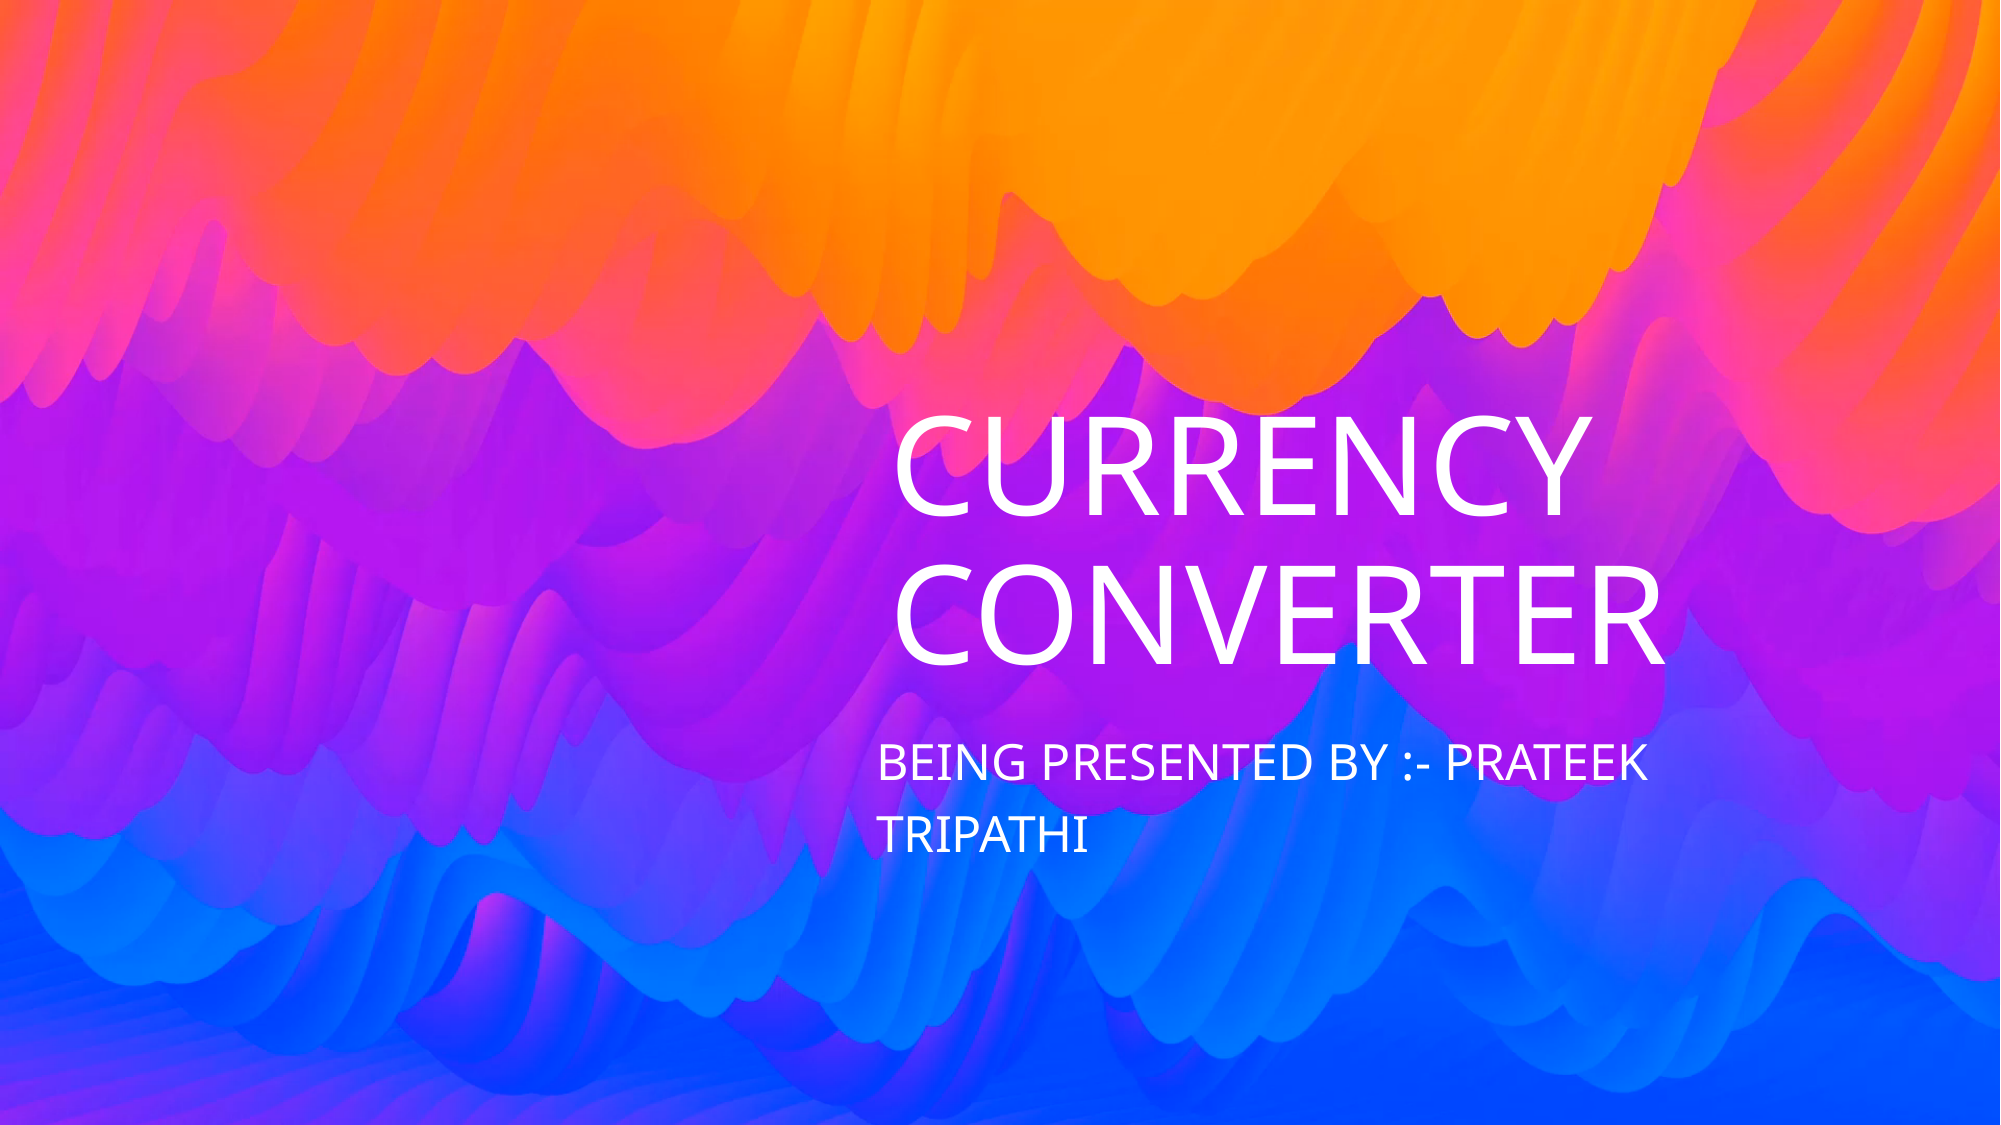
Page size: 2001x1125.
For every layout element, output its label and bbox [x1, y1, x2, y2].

text_box [0, 0, 2000, 1125]
